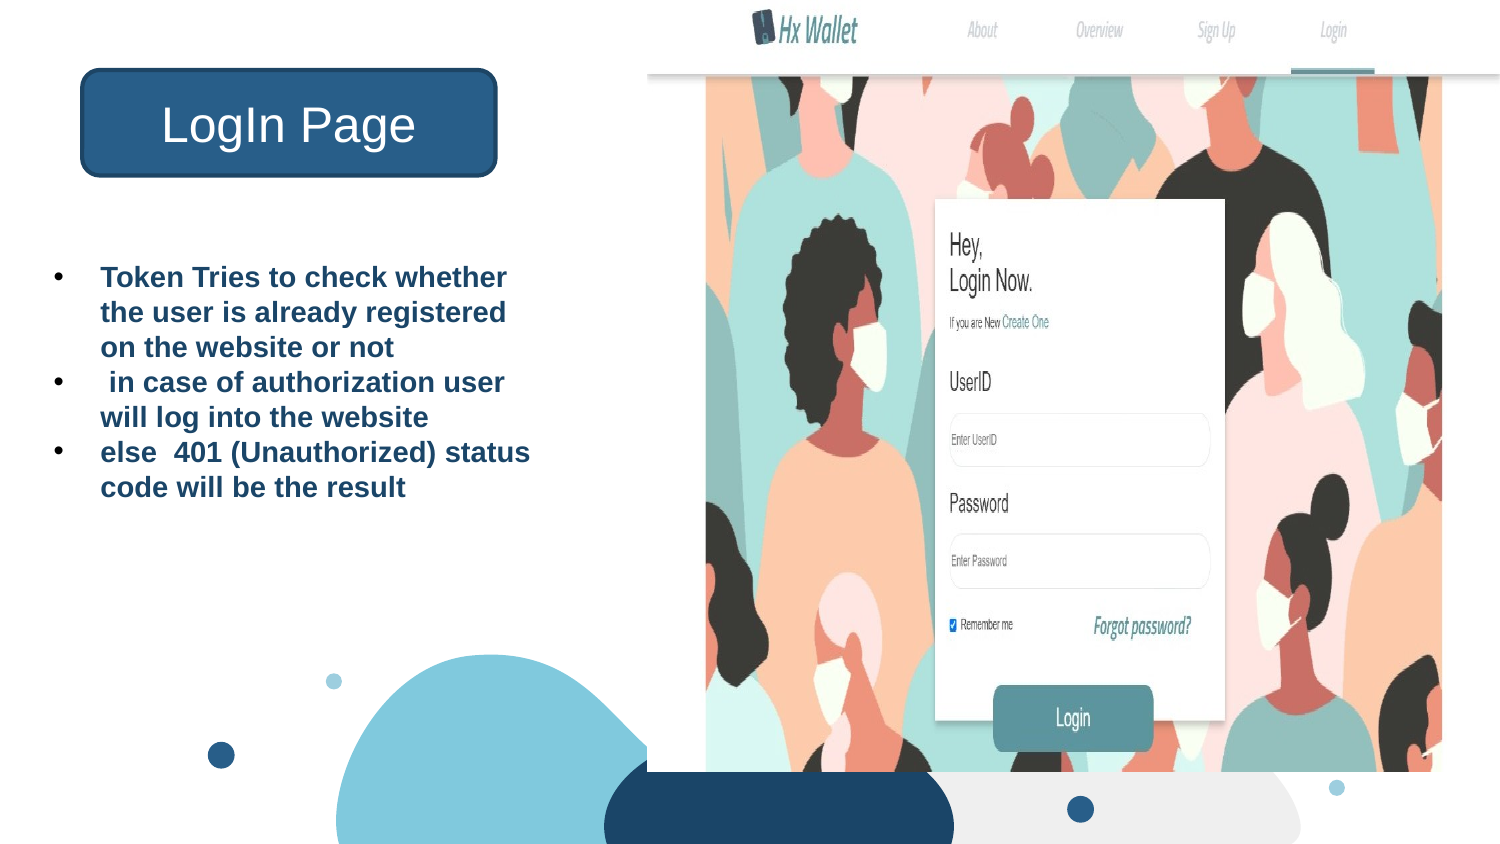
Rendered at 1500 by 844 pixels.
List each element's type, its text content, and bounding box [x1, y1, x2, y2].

text_box LogIn Page [80, 67, 498, 178]
text_box Token Tries to check whether the user is already registered on the website or not in case of authorization user will log into the website else 401 (Unauthorized) status code will be the result [38, 251, 557, 546]
picture [647, 0, 1500, 772]
